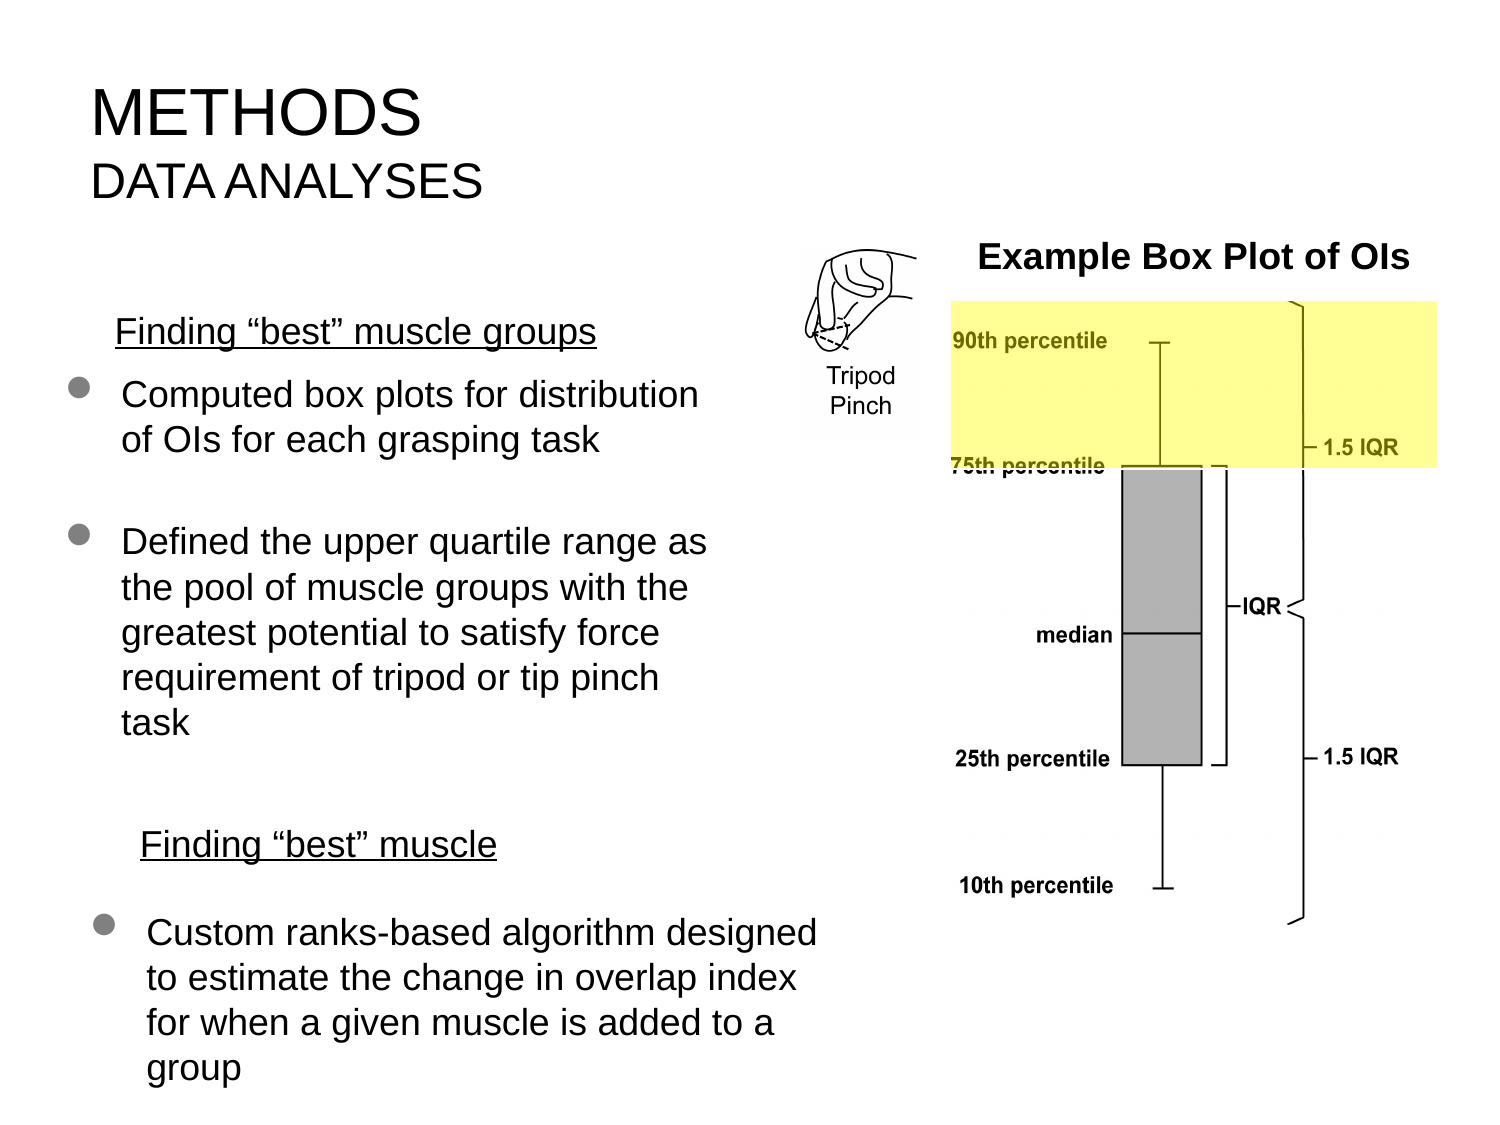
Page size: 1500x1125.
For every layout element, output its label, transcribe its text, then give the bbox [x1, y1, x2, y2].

list Custom ranks-based algorithm designed to estimate the change in overlap index for when a given muscle is added to a group [74, 899, 838, 1125]
text_box Finding “best” muscle groups [99, 299, 700, 360]
text_box Computed box plots for distribution of OIs for each grasping task Defined the upper quartile range as the pool of muscle groups with the greatest potential to satisfy force requirement of tripod or tip pinch task [49, 362, 738, 750]
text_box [799, 249, 922, 446]
text_box Finding “best” muscle [124, 812, 725, 873]
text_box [949, 299, 1438, 926]
text_box Example Box Plot of OIs [962, 224, 1463, 285]
title Methods Data Analyses [74, 44, 1426, 233]
